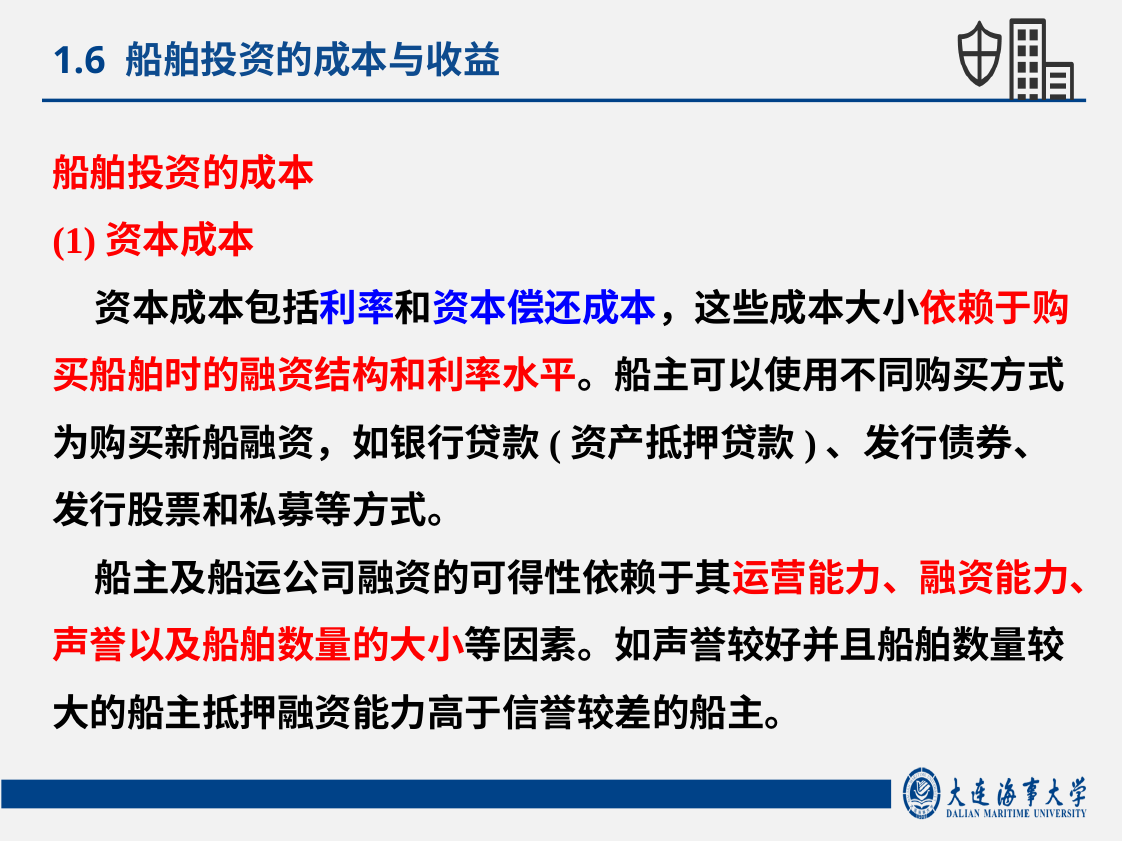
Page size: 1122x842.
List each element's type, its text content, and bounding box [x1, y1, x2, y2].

text_box 1.6 船舶投资的成本与收益 [41, 30, 625, 88]
picture [902, 767, 1087, 820]
picture [957, 18, 1074, 100]
text_box 船舶投资的成本 (1)资本成本 资本成本包括利率和资本偿还成本，这些成本大小依赖于购买船舶时的融资结构和利率水平。船主可以使用不同购买方式为购买新船融资，如银行贷款(资产抵押贷款)、发行债券、发行股票和私募等方式。 船主及船运公司融资的可得性依赖于其运营能力、融资能力、声誉以及船舶数量的大小等因素。如声誉较好并且船舶数量较大的船主抵押融资能力高于信誉较差的船主。 [41, 120, 1087, 740]
